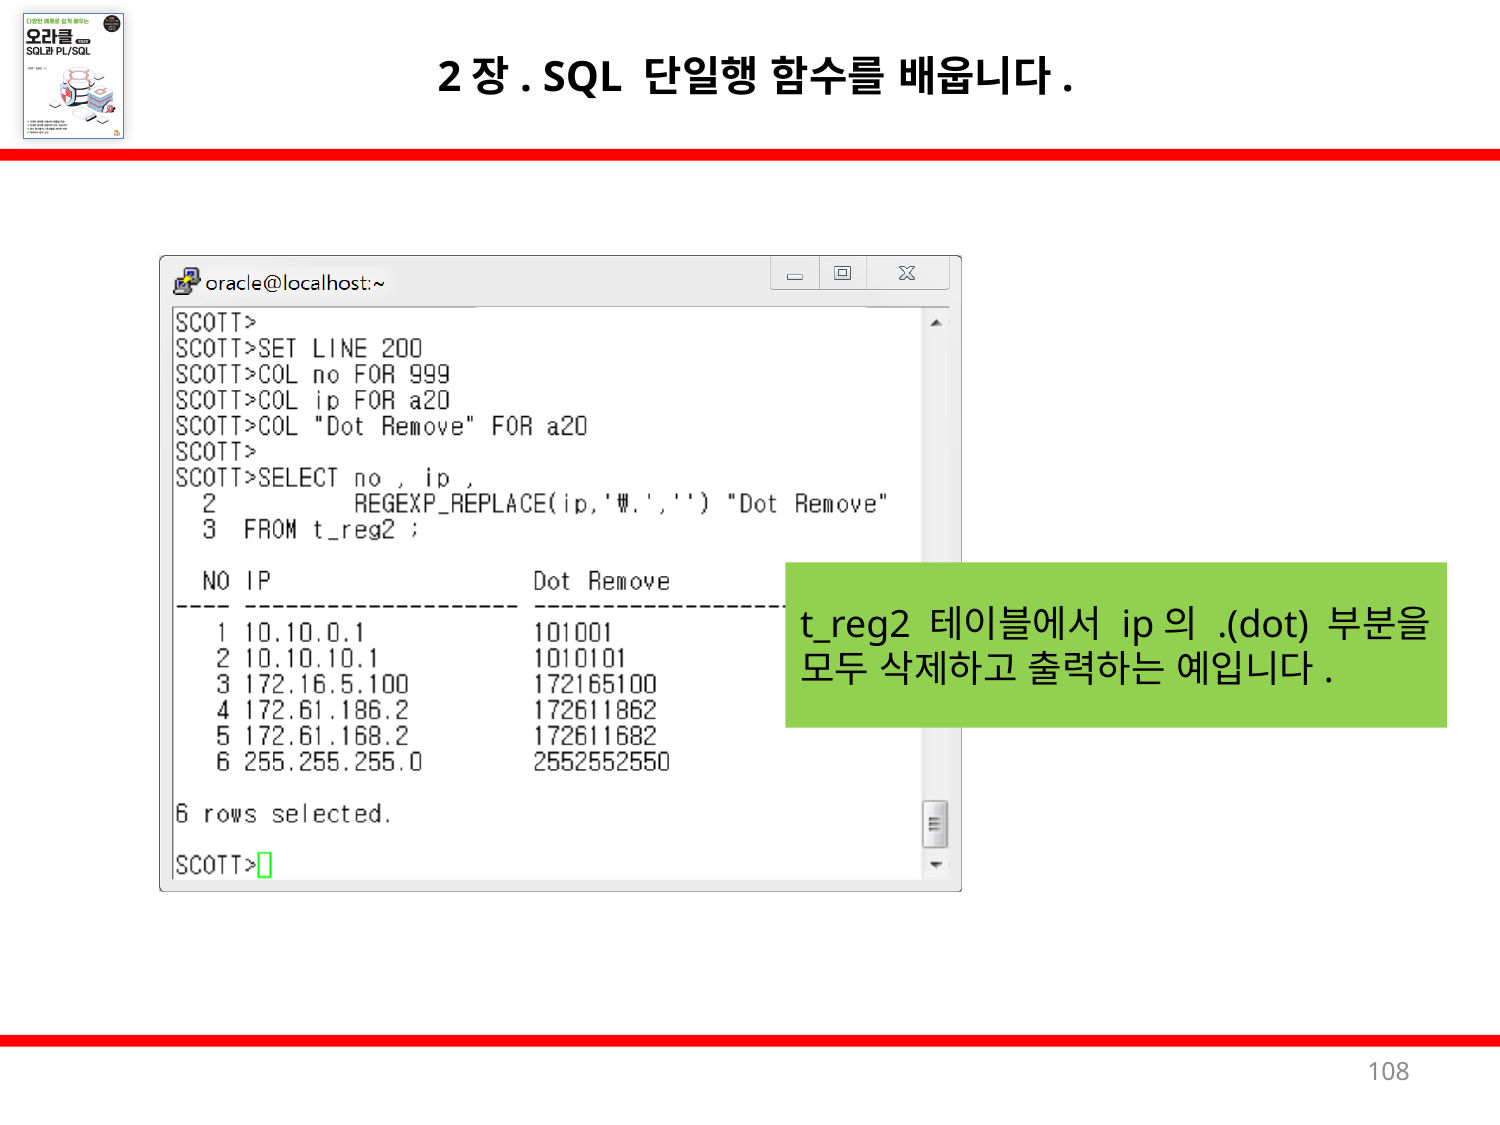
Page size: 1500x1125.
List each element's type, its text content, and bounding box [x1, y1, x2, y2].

text_box t_reg2 테이블에서 ip의 .(dot) 부분을 모두 삭제하고 출력하는 예입니다. [967, 560, 1449, 730]
text_box [0, 1033, 1500, 1049]
text_box 2장. SQL 단일행 함수를 배웁니다. [252, 0, 1260, 151]
picture [23, 13, 125, 140]
slide_number 108 [1074, 1042, 1425, 1103]
picture [159, 255, 963, 892]
text_box [0, 147, 1500, 163]
